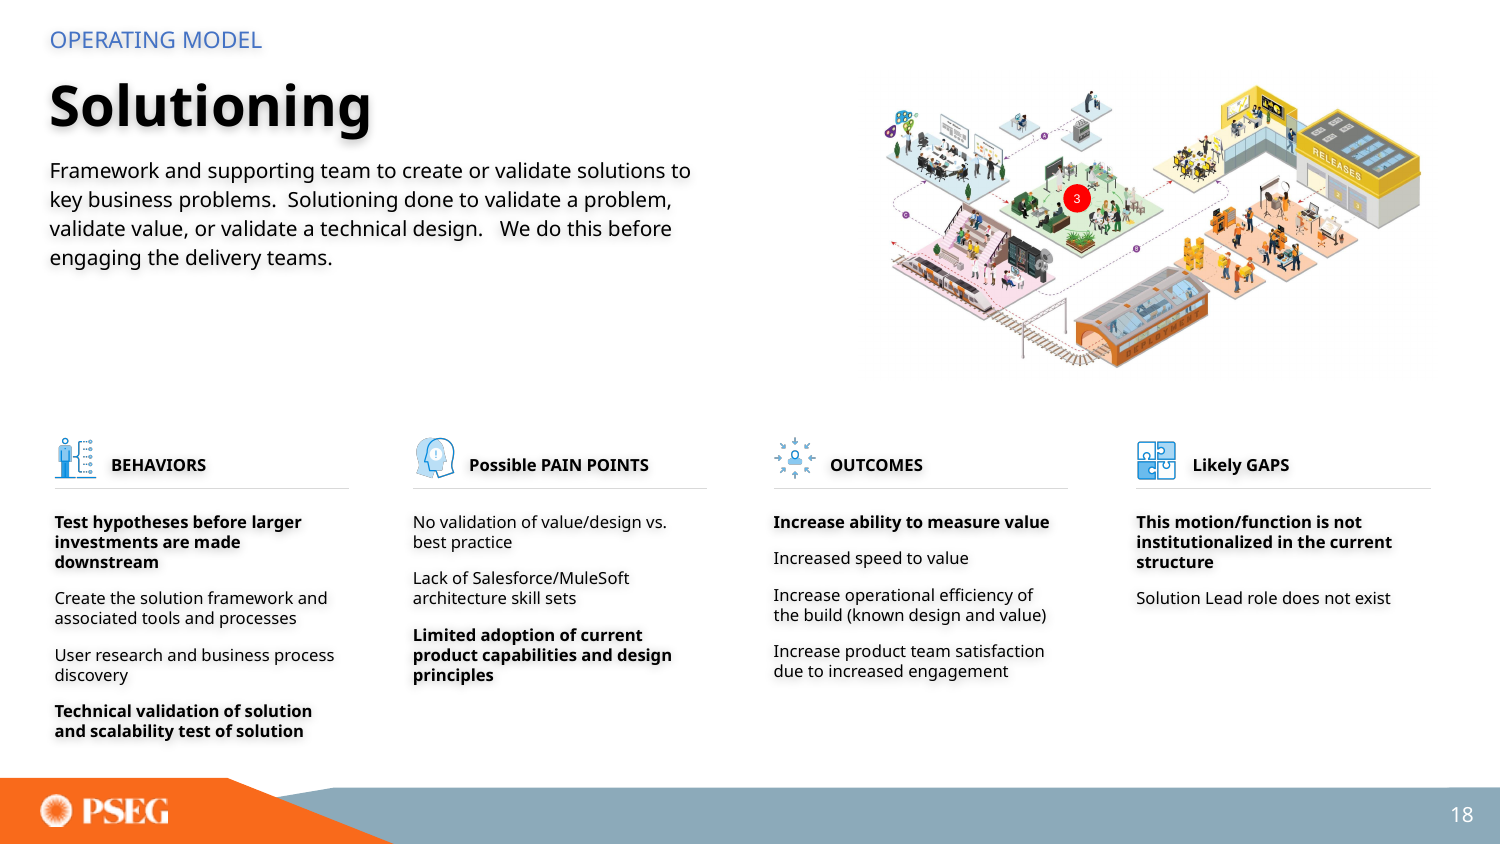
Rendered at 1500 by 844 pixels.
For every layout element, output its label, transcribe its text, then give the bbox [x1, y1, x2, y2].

picture [54, 437, 97, 480]
text_box Possible PAIN POINTS No validation of value/design vs. best practice Lack of Salesforce/MuleSoft architecture skill sets Limited adoption of current product capabilities and design principles [458, 455, 702, 487]
picture [1135, 439, 1178, 482]
picture [774, 437, 817, 480]
text_box Likely GAPS This motion/function is not institutionalized in the current structure Solution Lead role does not exist [1181, 454, 1426, 487]
picture [40, 794, 168, 827]
text_box Possible PAIN POINTS No validation of value/design vs. best practice Lack of Salesforce/MuleSoft architecture skill sets Limited adoption of current product capabilities and design principles [412, 494, 702, 742]
picture [858, 70, 1438, 381]
text_box OUTCOMES Increase ability to measure value Increased speed to value Increase operational efficiency of the build (known design and value) Increase product team satisfaction due to increased engagement [819, 454, 1063, 487]
text_box BEHAVIORS Test hypotheses before larger investments are made downstream Create the solution framework and associated tools and processes User research and business process discovery Technical validation of solution and scalability test of solution [98, 454, 344, 487]
text_box BEHAVIORS Test hypotheses before larger investments are made downstream Create the solution framework and associated tools and processes User research and business process discovery Technical validation of solution and scalability test of solution [54, 494, 344, 731]
text_box OPERATING MODEL [49, 25, 666, 58]
text_box Likely GAPS This motion/function is not institutionalized in the current structure Solution Lead role does not exist [1136, 495, 1426, 731]
text_box OUTCOMES Increase ability to measure value Increased speed to value Increase operational efficiency of the build (known design and value) Increase product team satisfaction due to increased engagement [773, 494, 1063, 731]
picture [414, 437, 456, 480]
text_box Solutioning Framework and supporting team to create or validate solutions to key business problems. Solutioning done to validate a problem, validate value, or validate a technical design. We do this before engaging the delivery teams. [49, 70, 702, 370]
